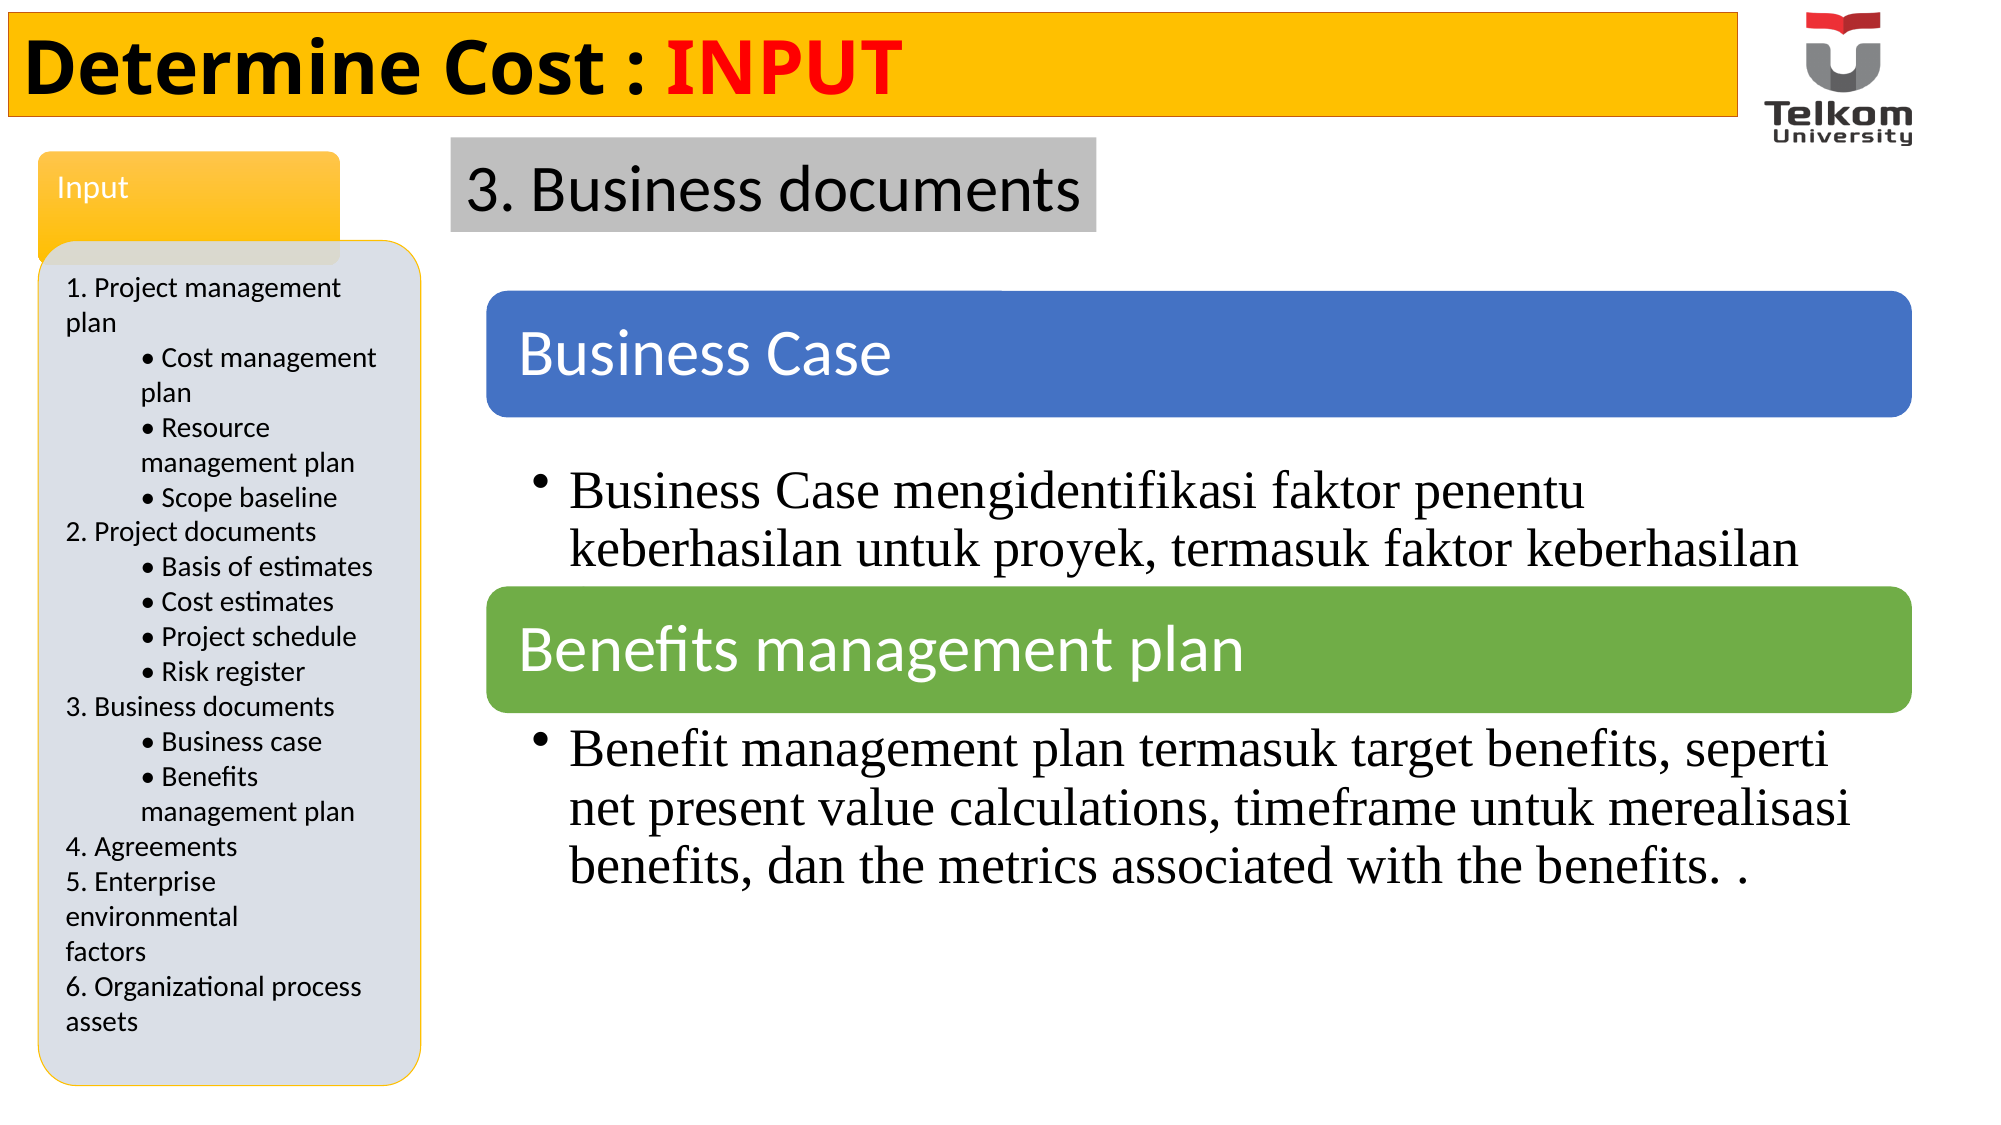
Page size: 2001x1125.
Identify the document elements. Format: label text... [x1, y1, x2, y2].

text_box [38, 151, 421, 1086]
text_box Determine Cost : INPUT [8, 12, 1738, 117]
picture [1764, 12, 1912, 146]
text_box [486, 264, 1912, 967]
text_box 3. Business documents [450, 137, 1097, 232]
